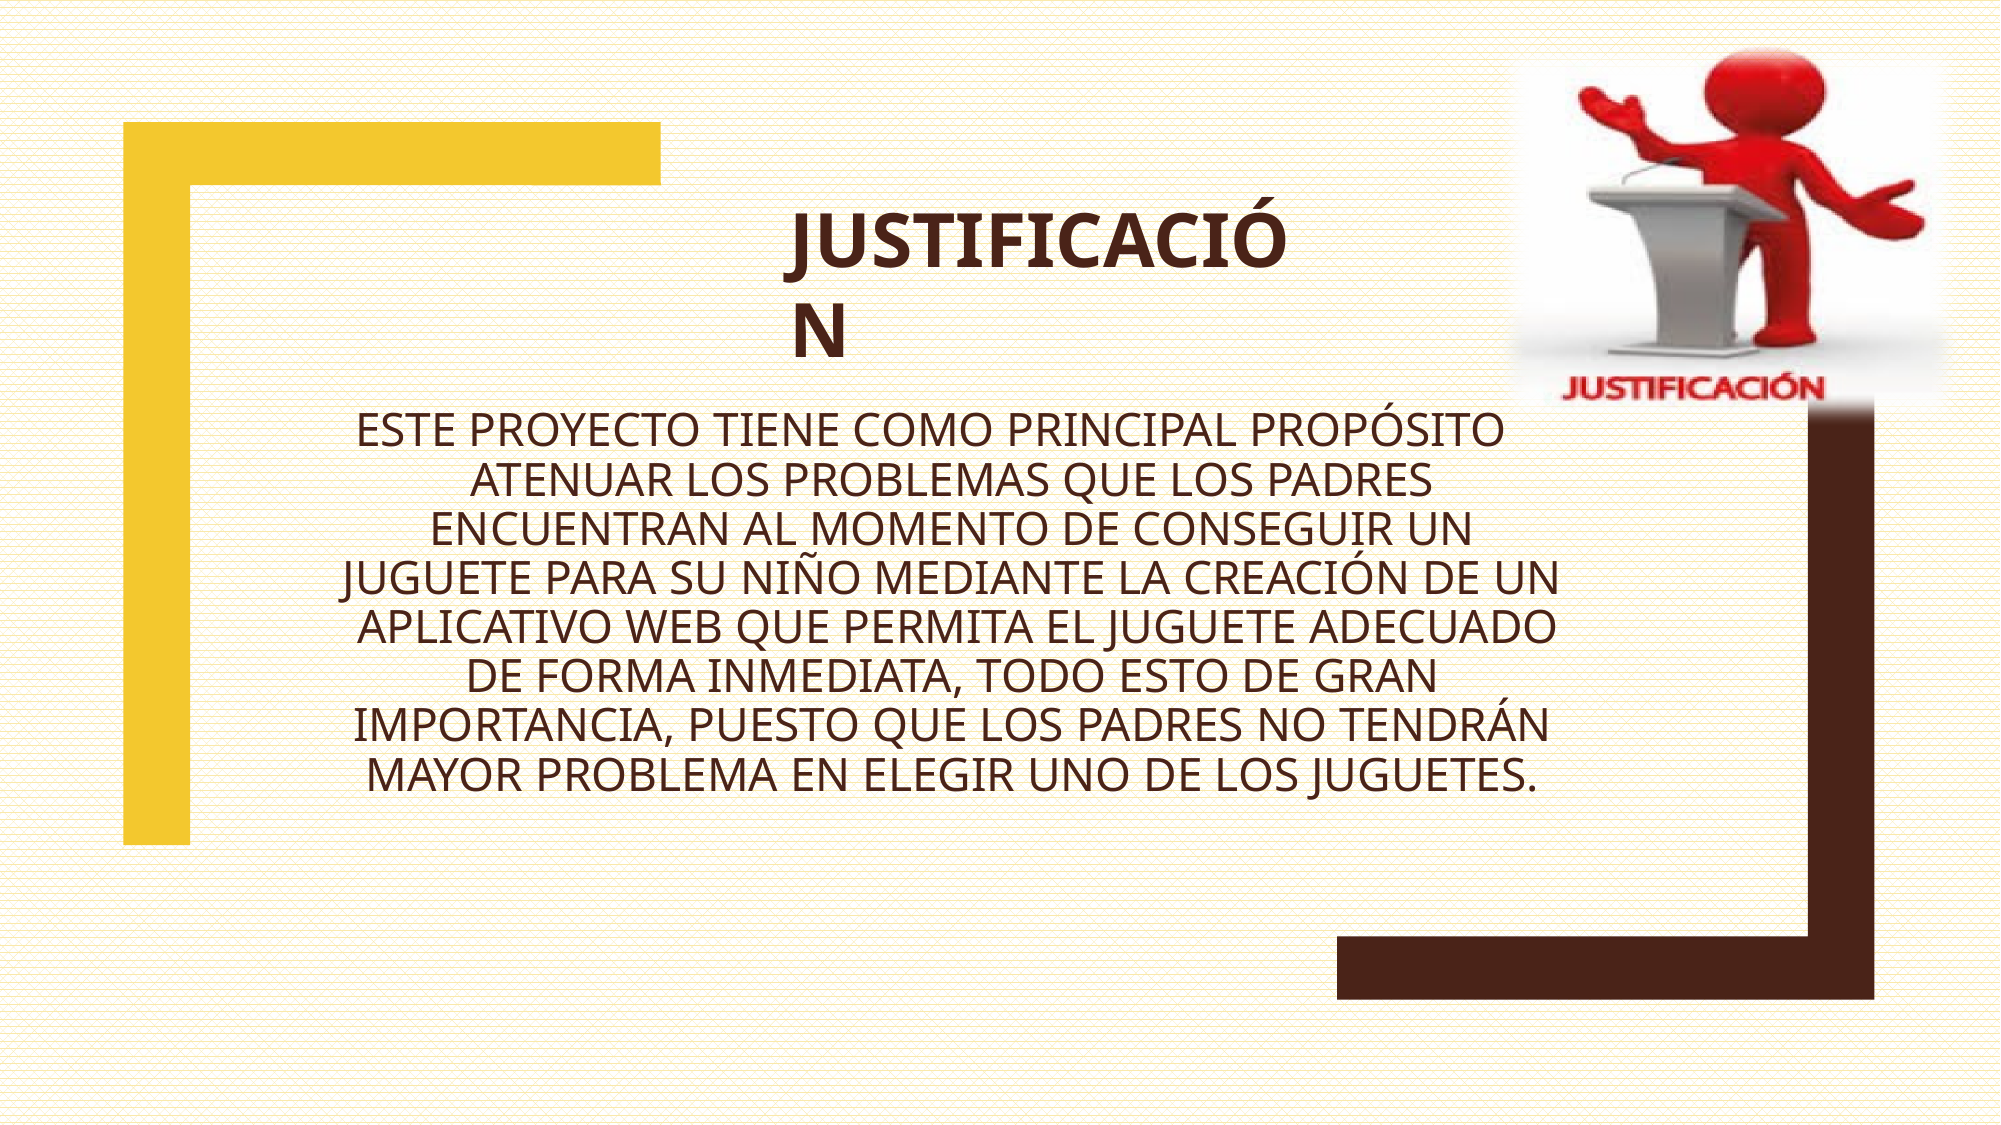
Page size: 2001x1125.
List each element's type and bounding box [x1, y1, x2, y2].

picture [1493, 40, 1964, 426]
text_box [123, 122, 1875, 1000]
text_box [0, 0, 2000, 1125]
